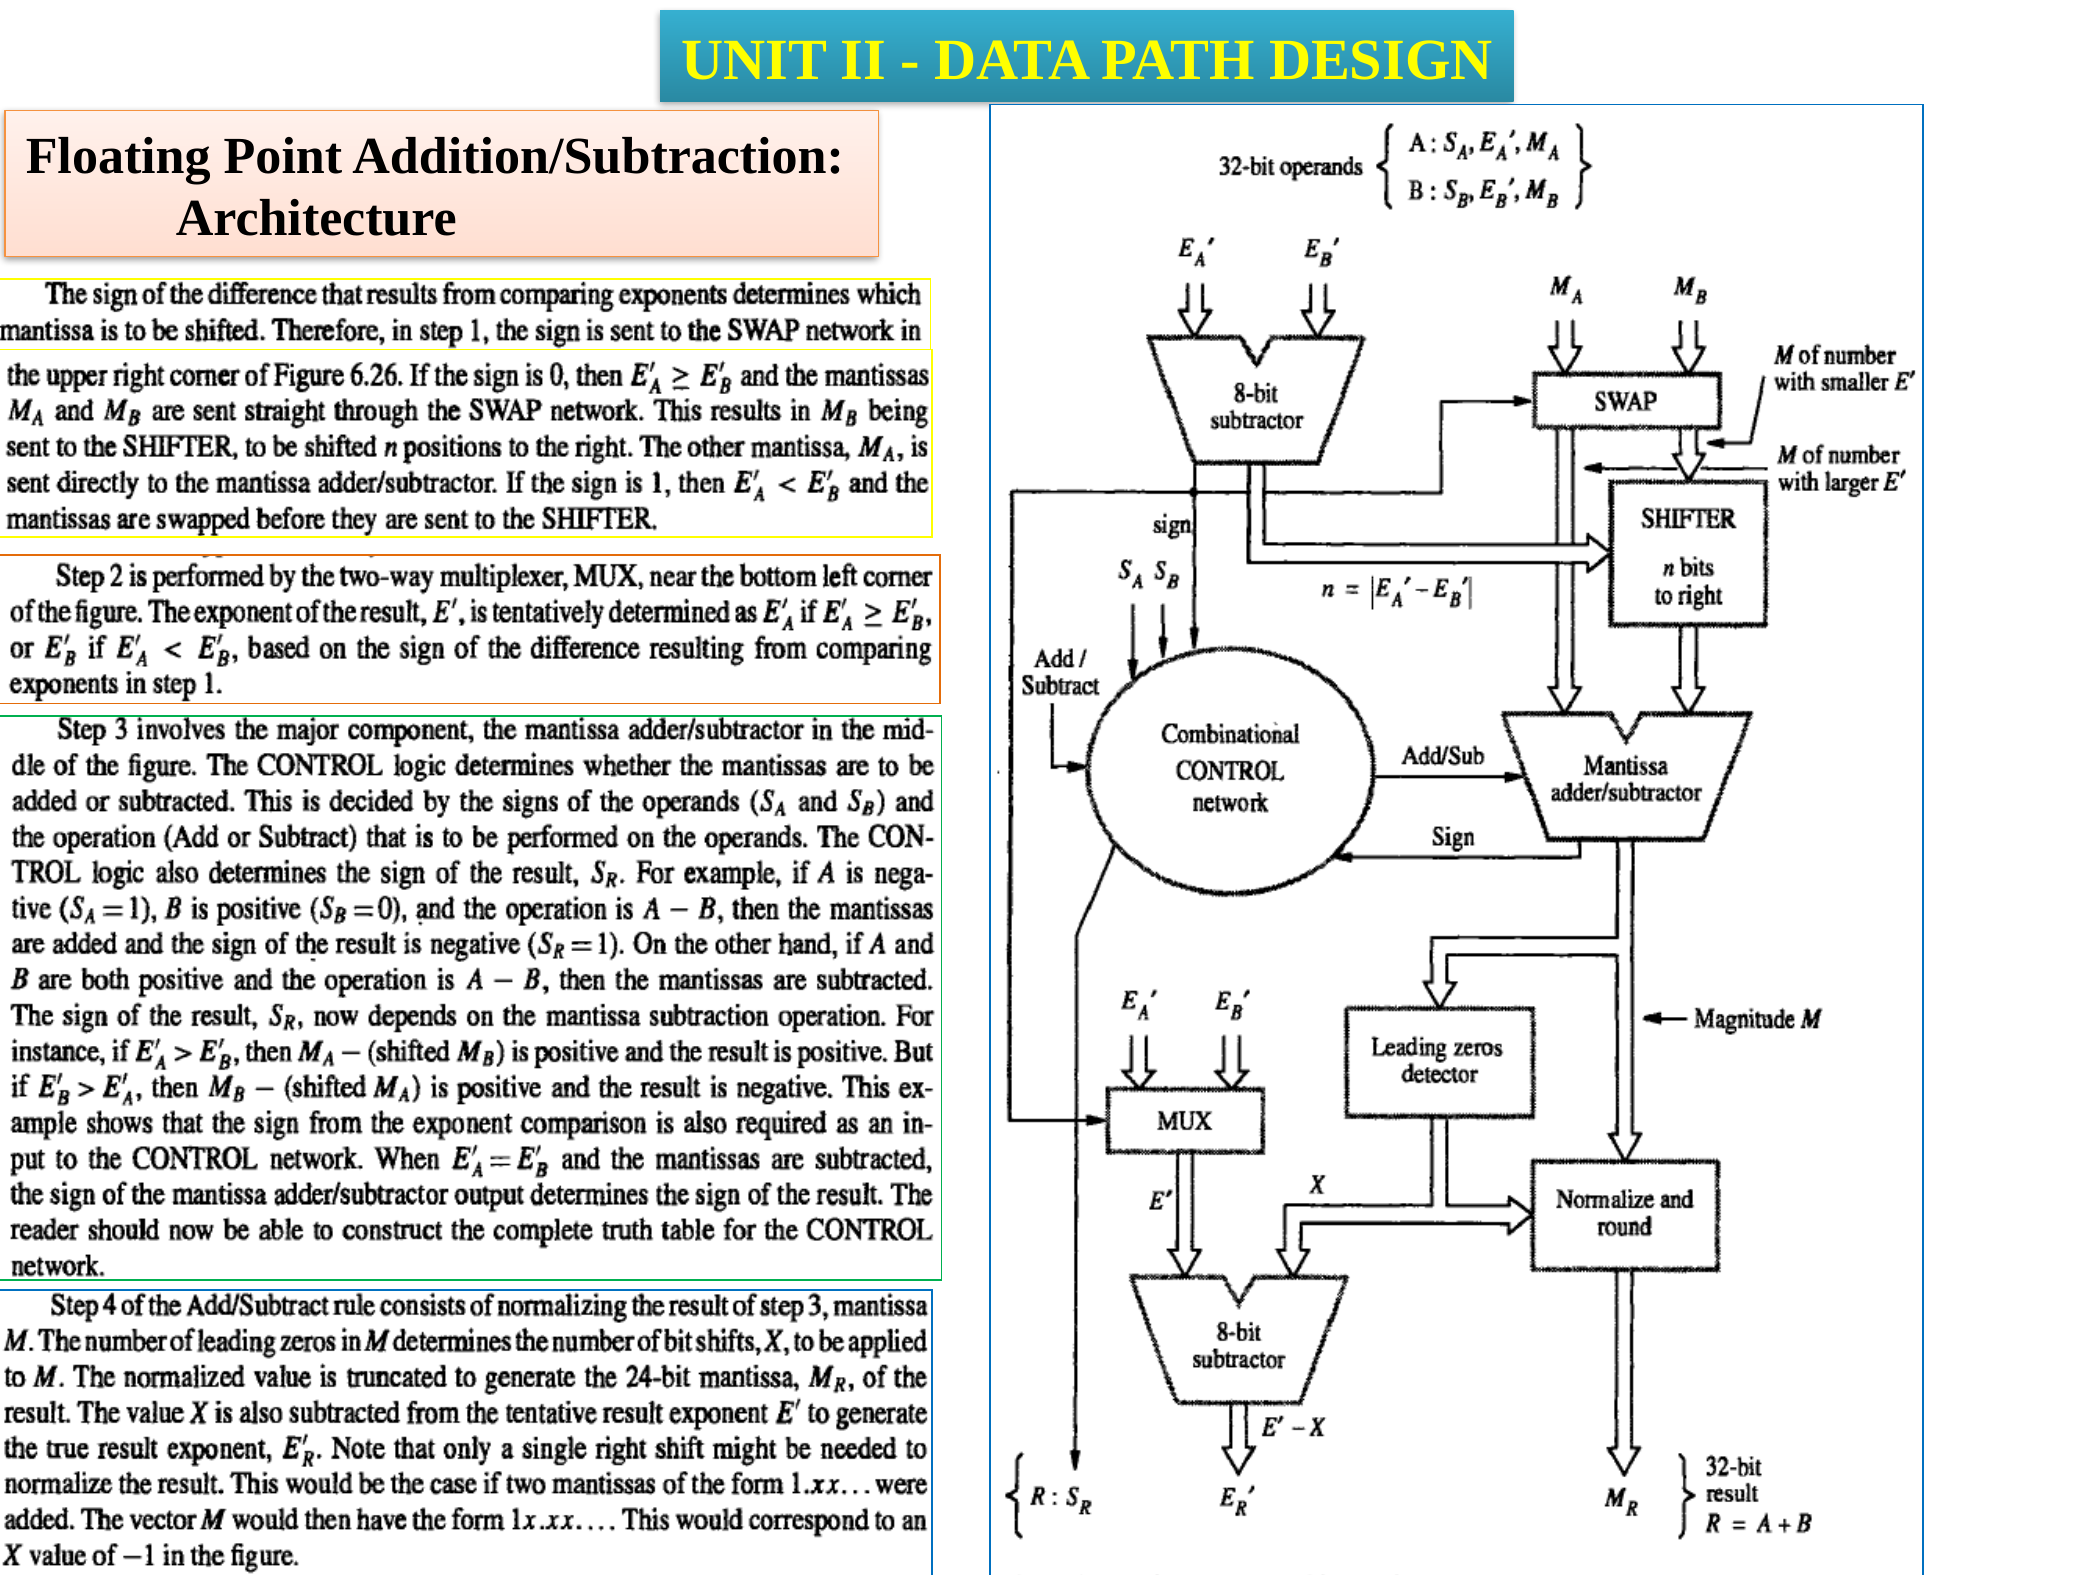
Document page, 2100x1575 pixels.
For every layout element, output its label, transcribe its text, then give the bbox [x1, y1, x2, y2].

picture [0, 716, 941, 1280]
text_box UNIT II - DATA PATH DESIGN [660, 10, 1514, 102]
picture [990, 104, 1923, 1575]
picture [0, 555, 940, 703]
picture [0, 279, 932, 537]
picture [0, 1290, 932, 1575]
text_box Floating Point Addition/Subtraction: Architecture [4, 110, 879, 257]
